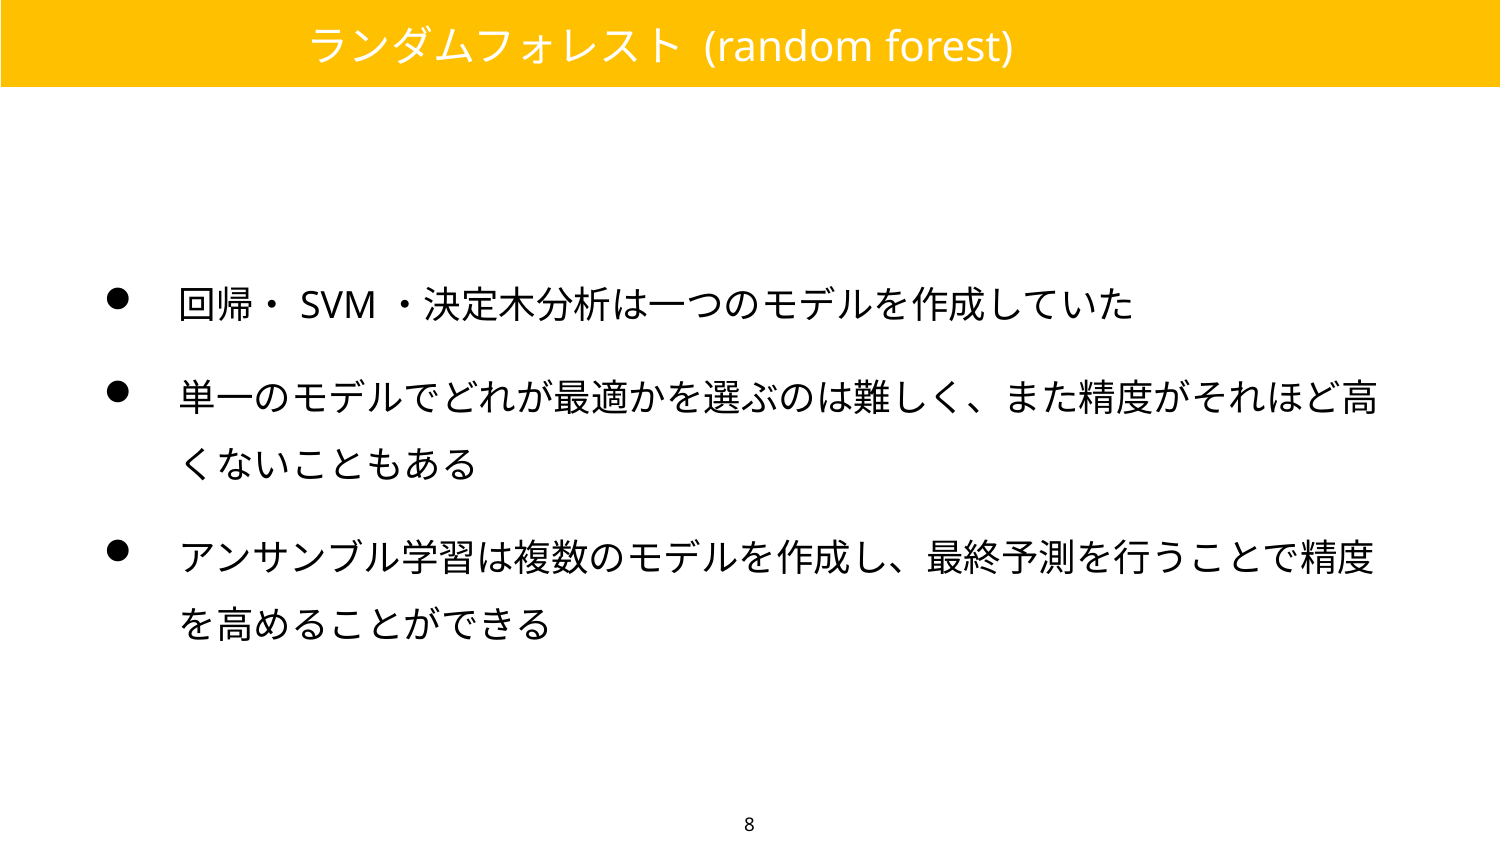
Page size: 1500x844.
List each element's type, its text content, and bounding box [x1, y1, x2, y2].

text_box 回帰・SVM・決定木分析は一つのモデルを作成していた 単一のモデルでどれが最適かを選ぶのは難しく、また精度がそれほど高くないこともある アンサンブル学習は複数のモデルを作成し、最終予測を行うことで精度を高めることができる [95, 250, 1404, 790]
slide_number 8 [730, 804, 769, 844]
text_box ランダムフォレスト (random forest) [24, 15, 1296, 73]
text_box [0, 0, 1500, 87]
